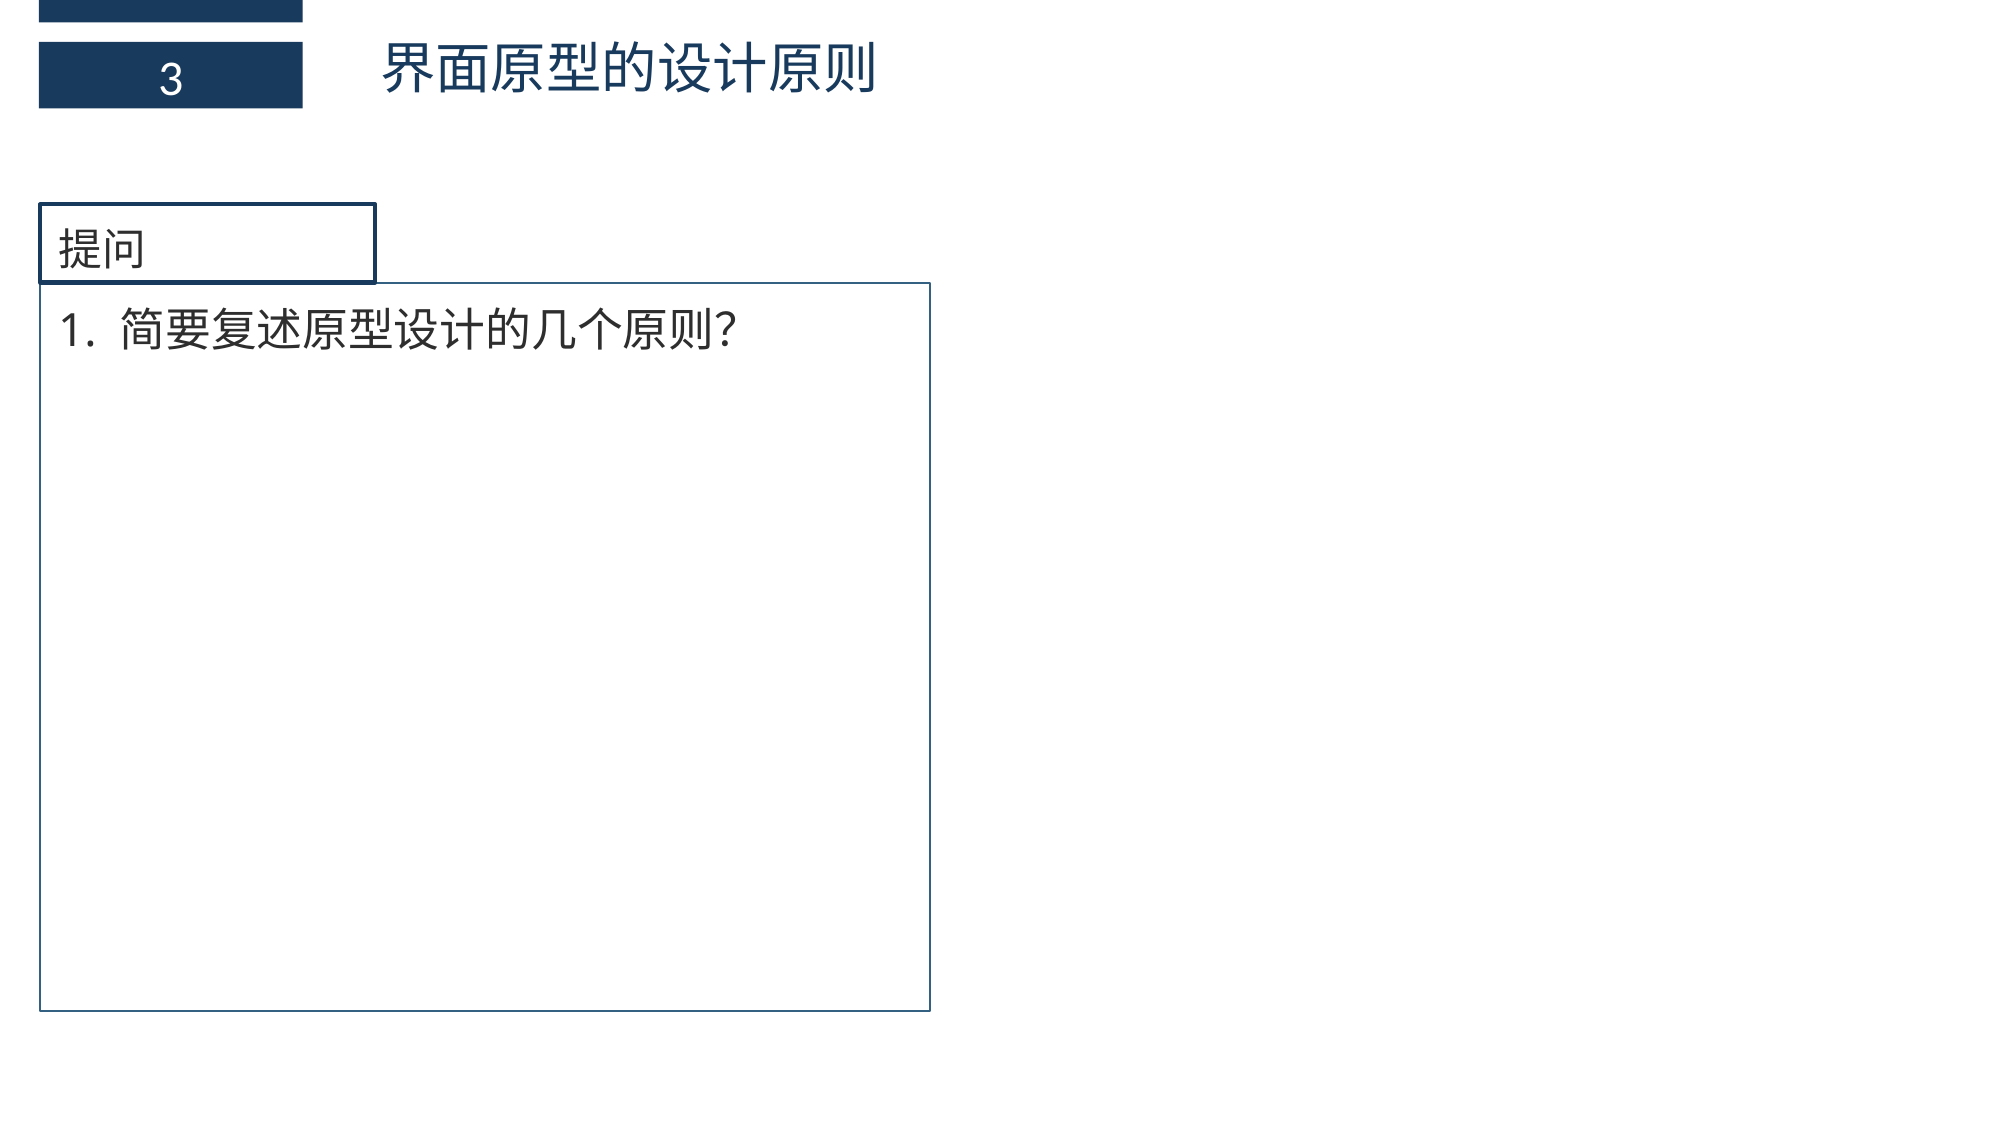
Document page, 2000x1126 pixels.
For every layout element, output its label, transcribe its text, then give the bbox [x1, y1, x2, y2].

text_box 3 [37, 40, 305, 111]
text_box 界面原型的设计原则 [365, 26, 1359, 108]
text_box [40, 204, 931, 1012]
text_box [37, 0, 305, 24]
text_box [366, 22, 1360, 105]
